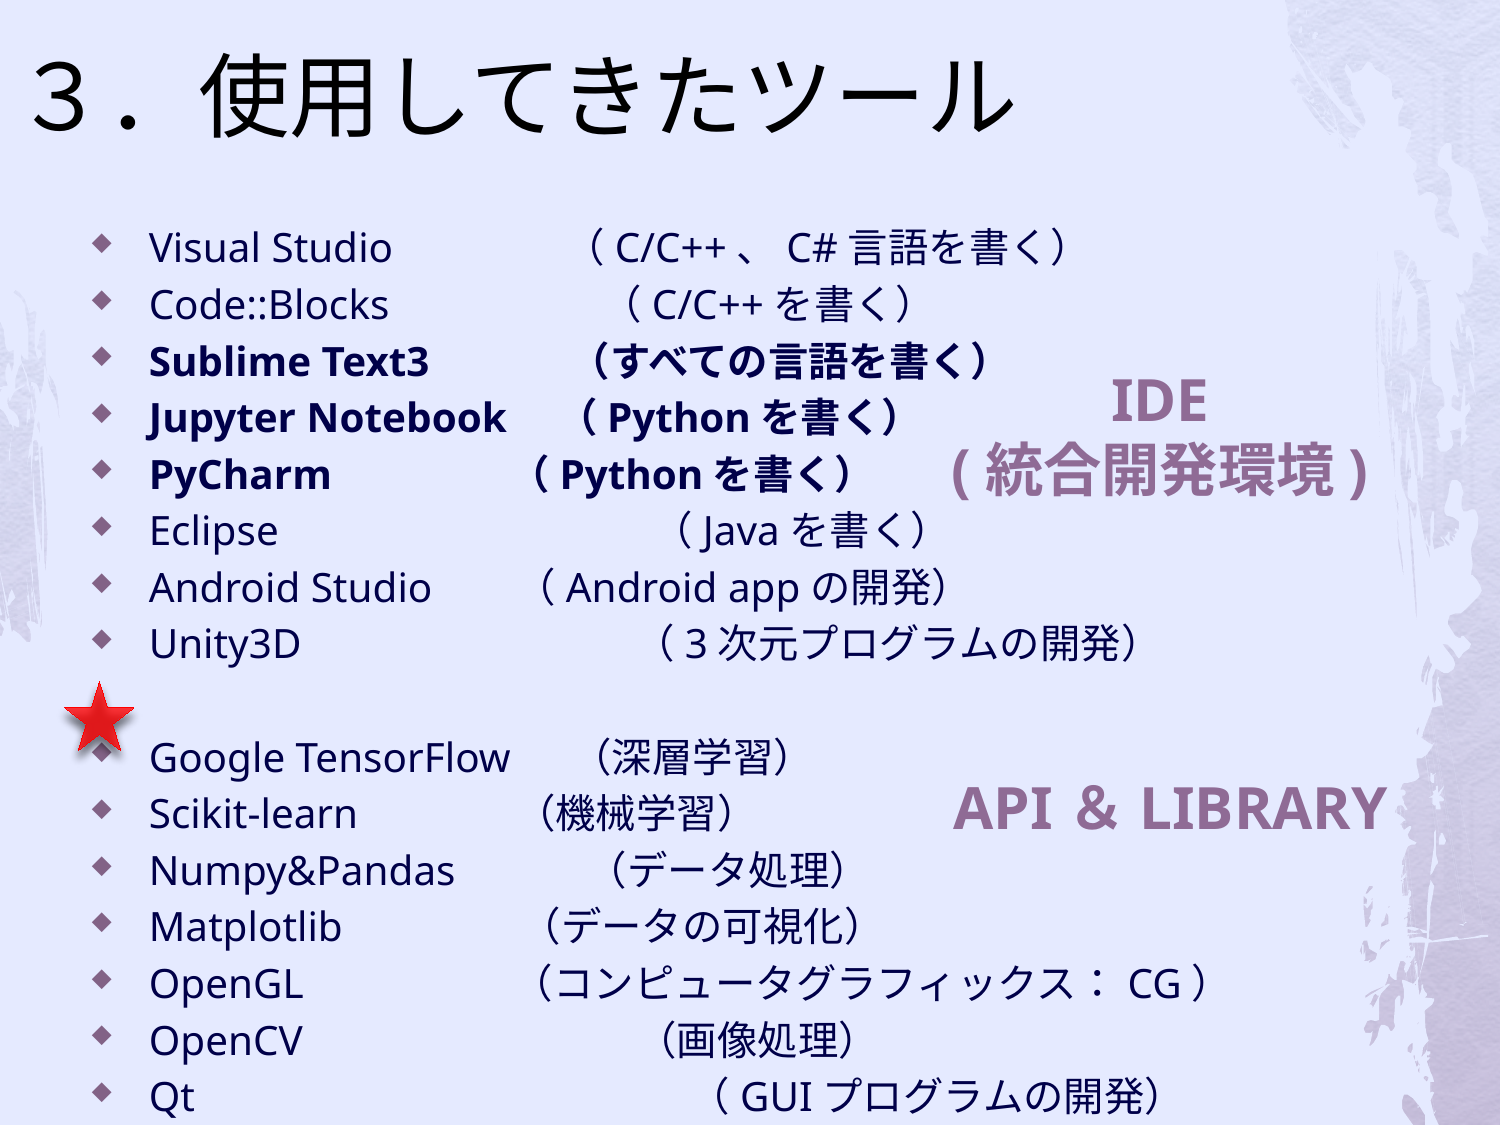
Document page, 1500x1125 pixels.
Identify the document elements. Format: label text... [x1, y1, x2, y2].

text_box IDE (統合開発環境) [885, 355, 1435, 511]
text_box API＆Library [938, 763, 1403, 849]
text_box [63, 680, 135, 752]
list Visual Studio （C/C++、C#言語を書く） Code::Blocks （C/C++を書く） Sublime Text3 （すべての言語を書く） Jupyter Notebook （Pythonを書く） PyCharm （Pythonを書く） Eclipse （Javaを書く） Android Studio （Android appの開発） Unity3D （3次元プログラムの開発） Google TensorFlow （深層学習） Scikit-learn （機械学習） Numpy&Pandas （データ処理） Matplotlib （データの可視化） OpenGL （コンピュータグラフィックス：CG） OpenCV （画像処理） Qt （GUIプログラムの開発） …… [75, 215, 1425, 1125]
title ３．使用してきたツール [0, 0, 1350, 188]
